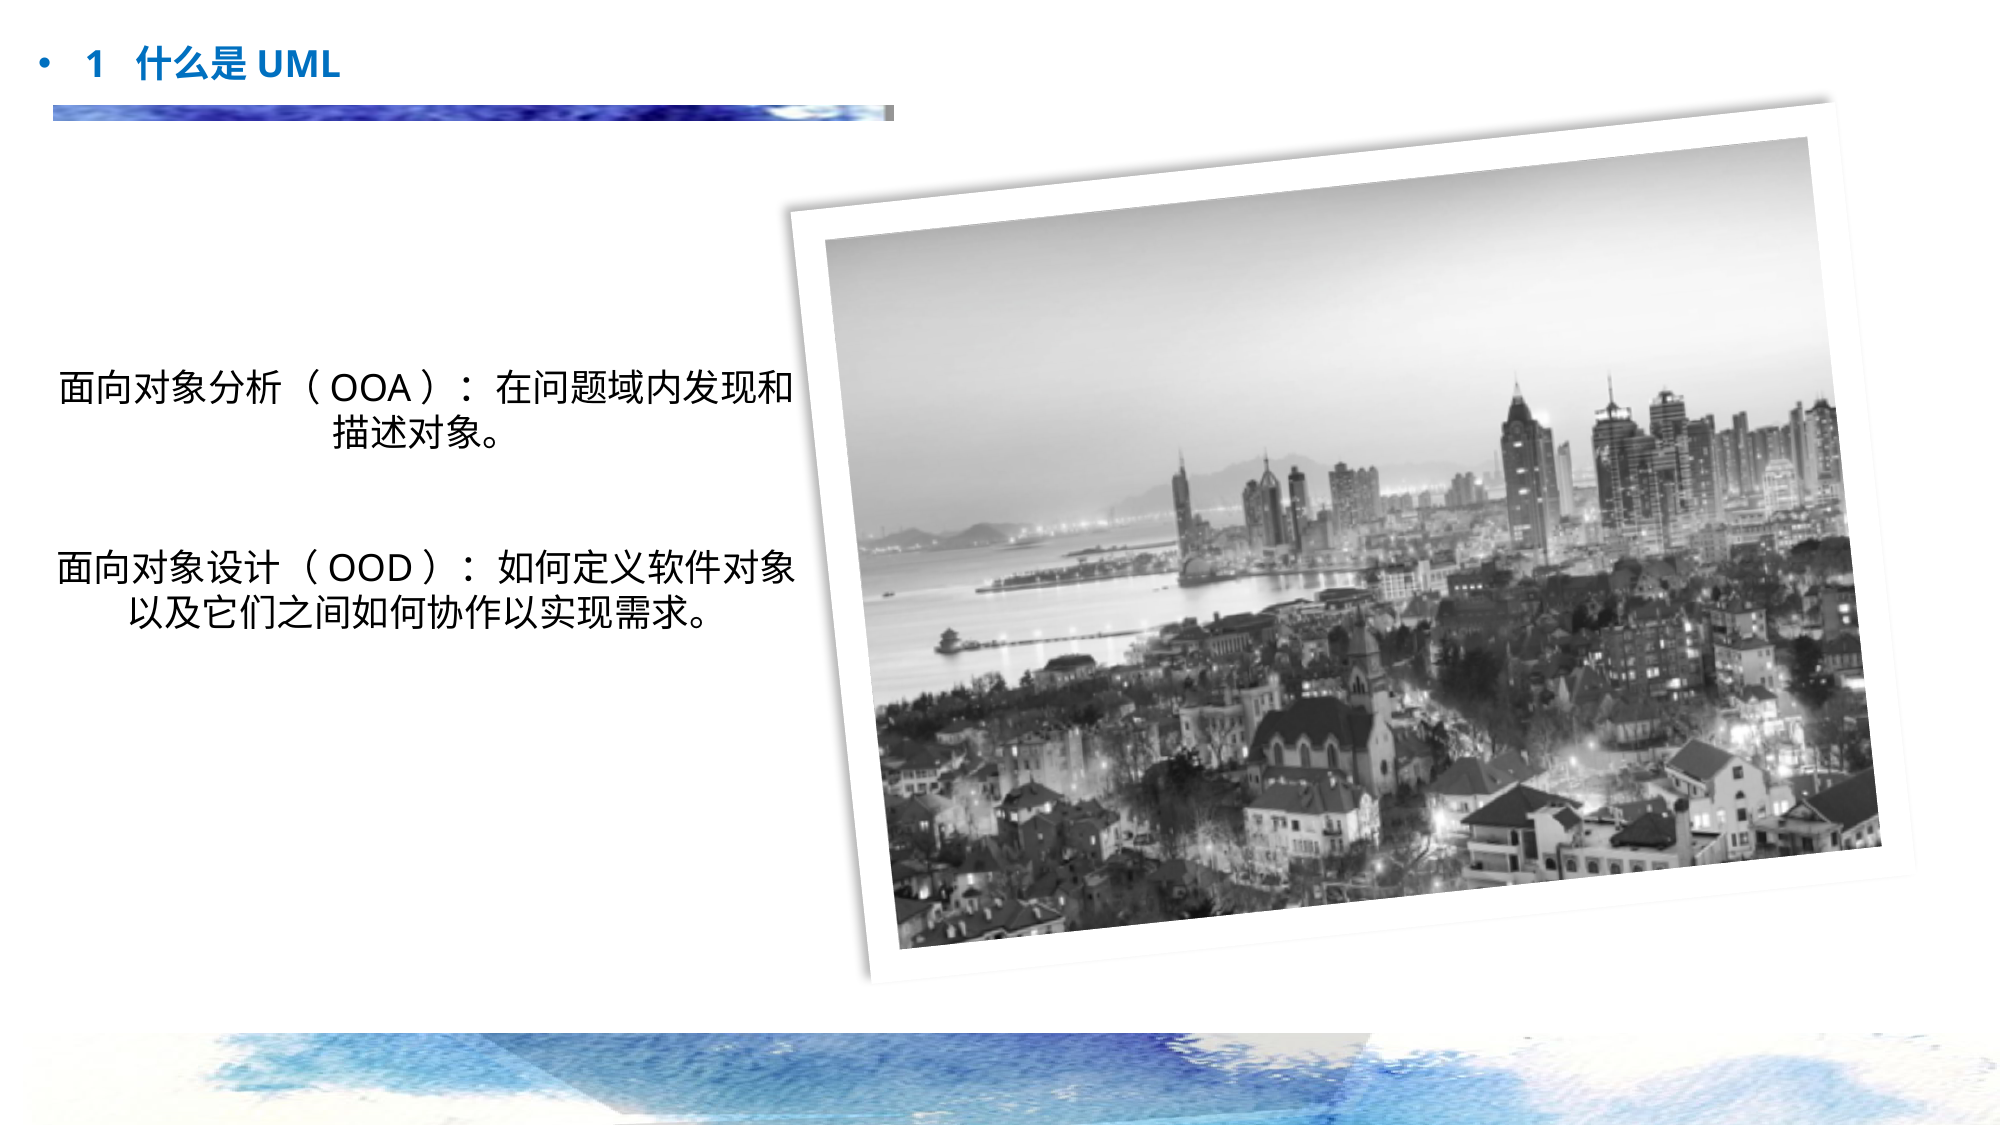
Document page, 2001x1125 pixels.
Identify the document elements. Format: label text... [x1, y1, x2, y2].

picture [23, 1033, 2000, 1125]
text_box 1 什么是UML [23, 10, 1105, 93]
picture [826, 138, 1881, 949]
picture [53, 105, 894, 121]
text_box 面向对象分析（OOA）：在问题域内发现和描述对象。 面向对象设计（OOD）：如何定义软件对象以及它们之间如何协作以实现需求。 [37, 356, 816, 641]
